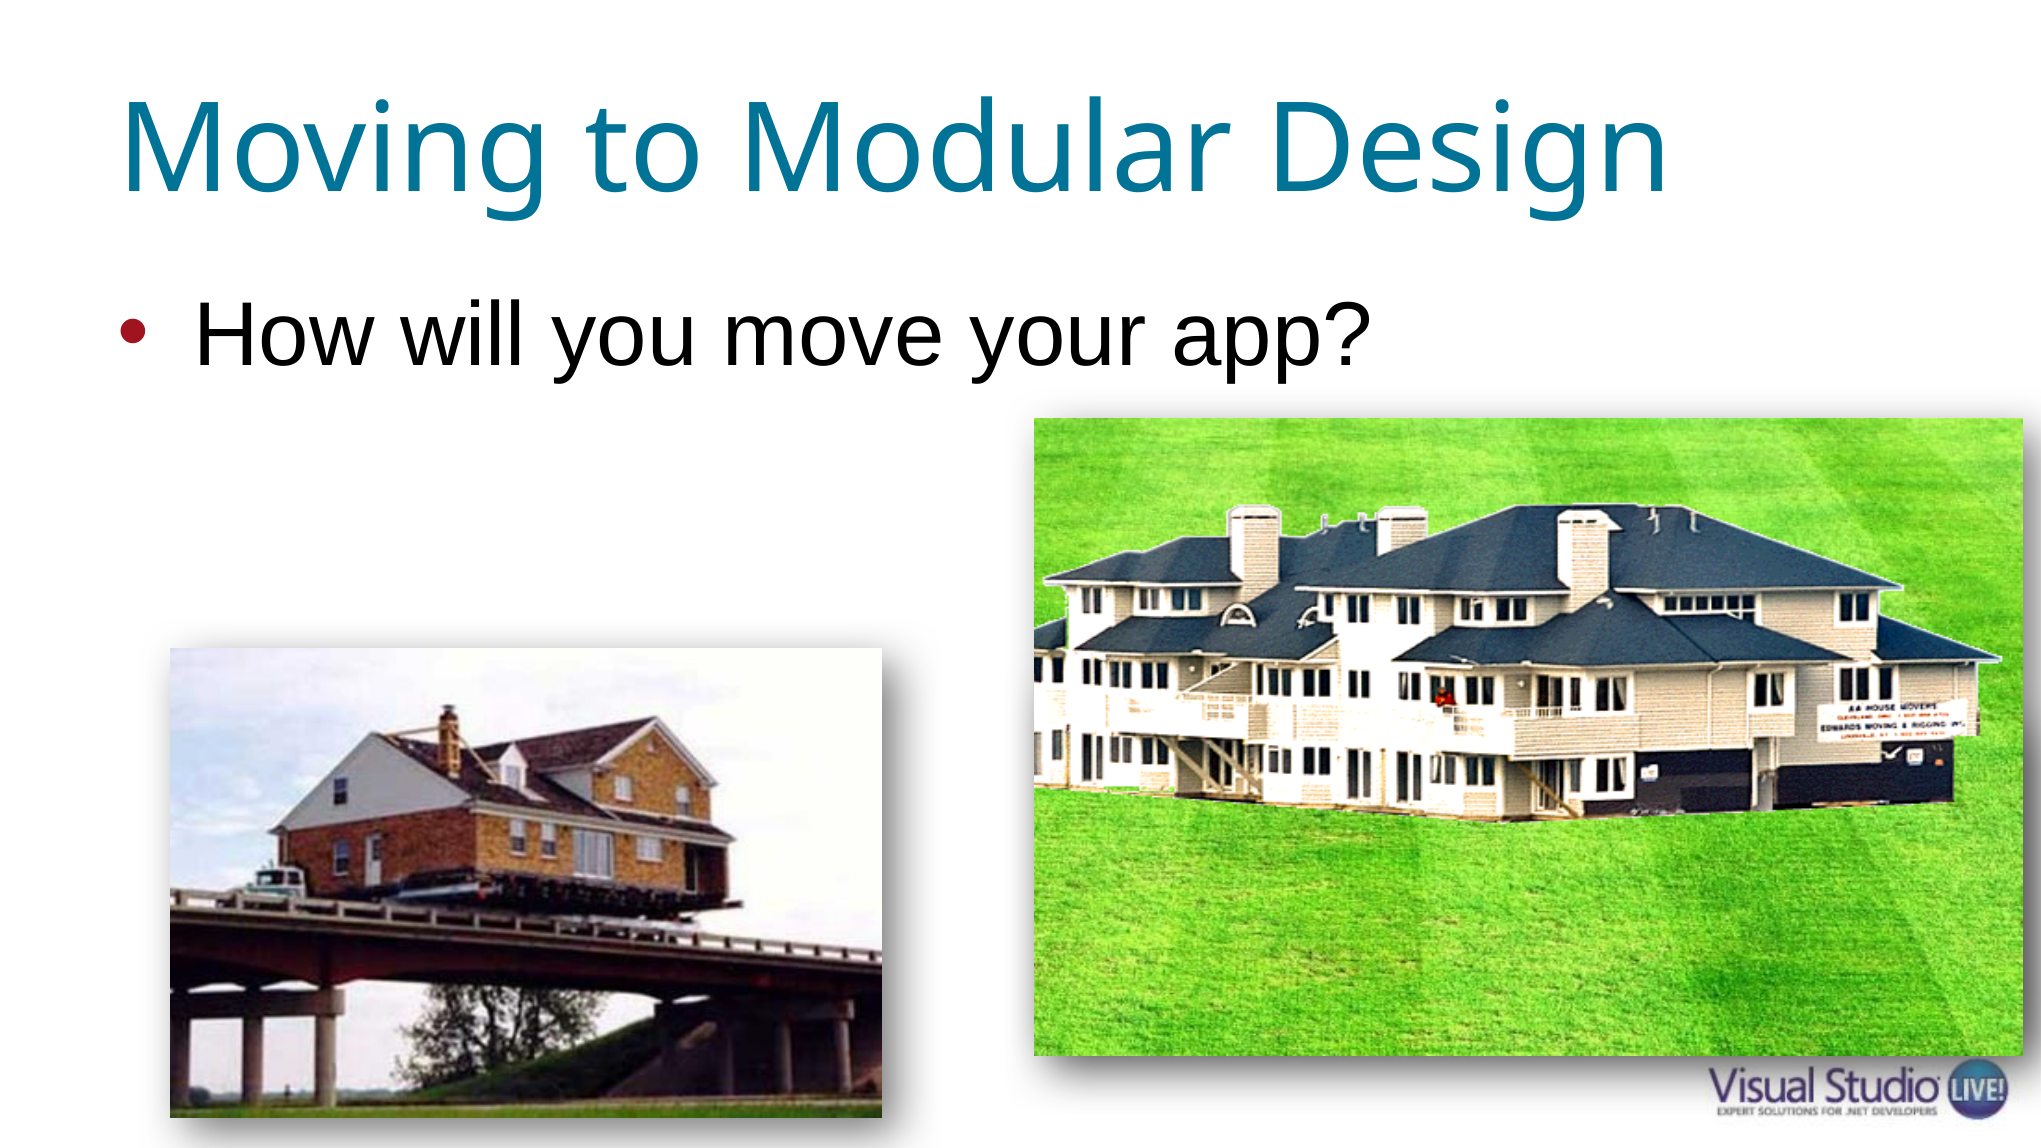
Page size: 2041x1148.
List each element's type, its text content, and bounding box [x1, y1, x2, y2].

title Moving to Modular Design [101, 45, 1939, 238]
list How will you move your app? [101, 267, 1939, 1026]
picture [0, 0, 2041, 1148]
